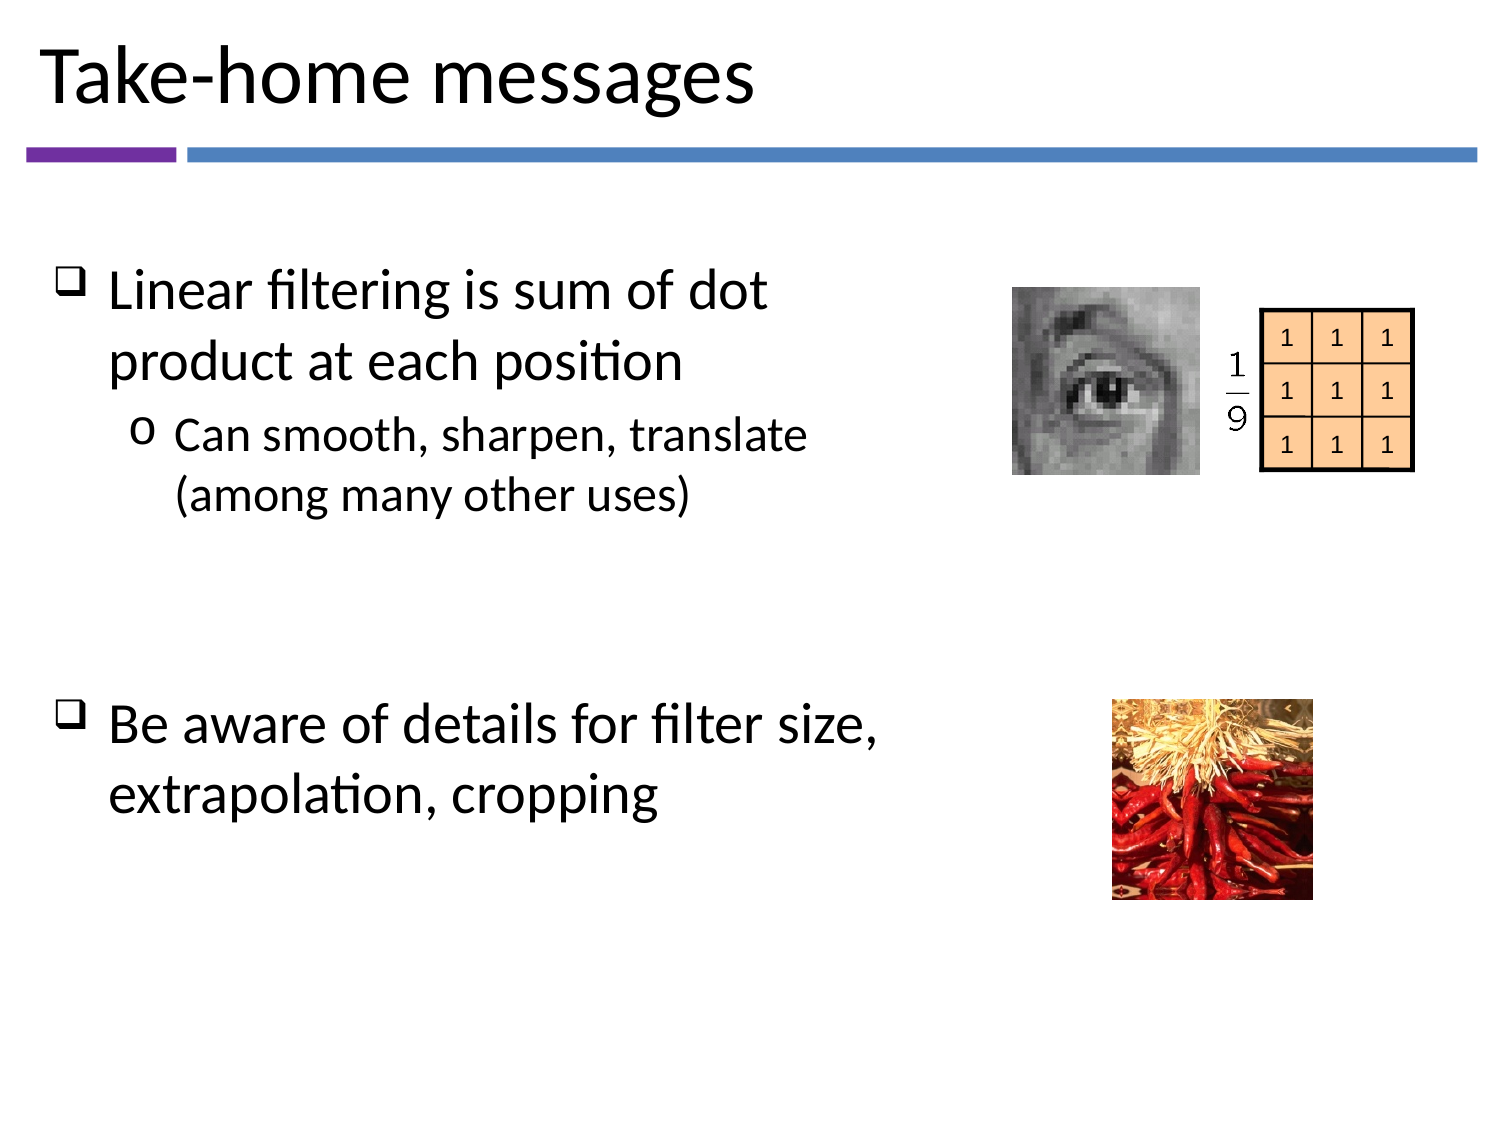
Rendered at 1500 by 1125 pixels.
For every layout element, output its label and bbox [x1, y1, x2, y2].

title [24, 2, 1475, 138]
text_box [1224, 309, 1413, 470]
picture [1012, 287, 1201, 476]
picture [1112, 699, 1313, 901]
list [37, 162, 975, 1088]
